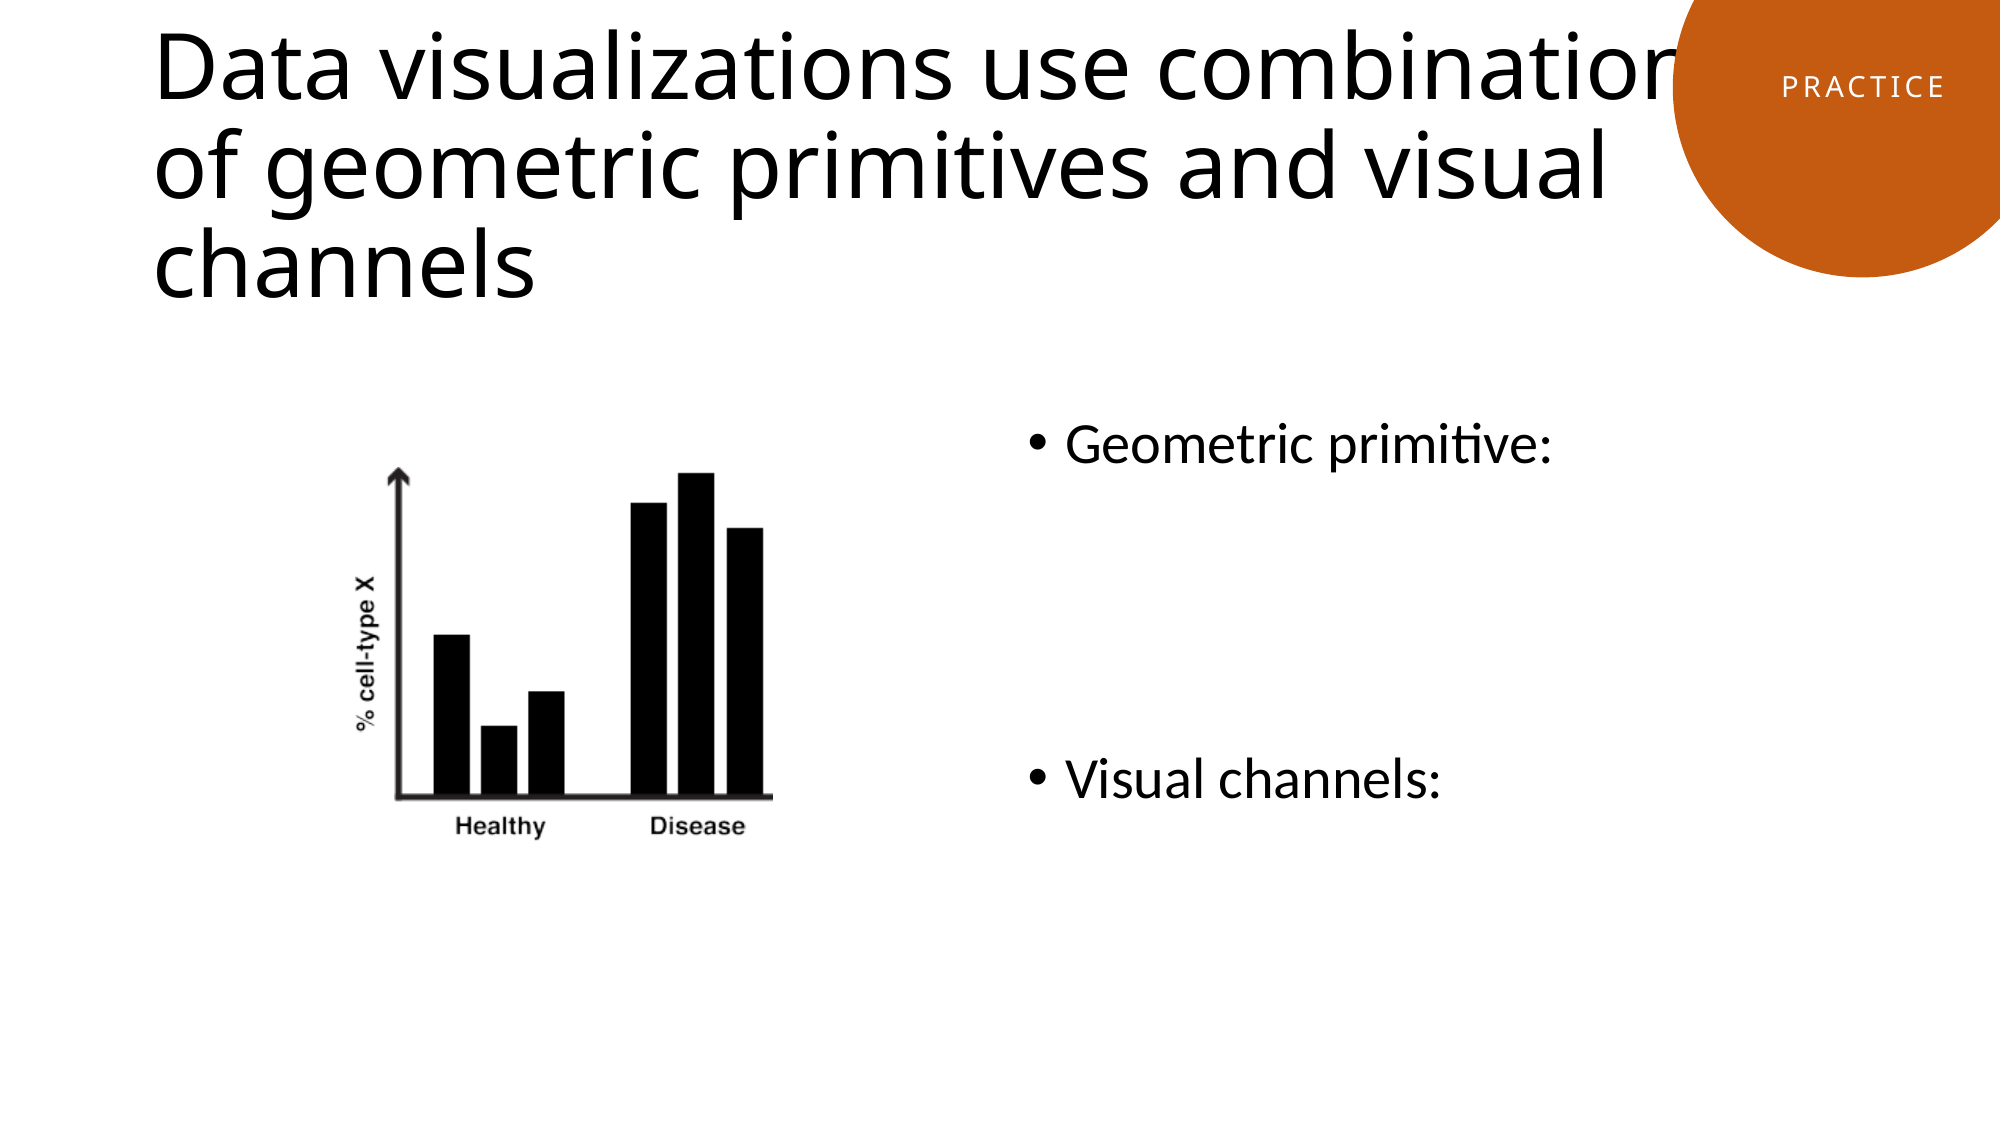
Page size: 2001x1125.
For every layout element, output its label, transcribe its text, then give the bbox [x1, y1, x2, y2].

text_box Practice [1672, 0, 2000, 278]
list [351, 467, 773, 845]
title Data visualizations use combinations of geometric primitives and visual channels [137, 59, 1850, 278]
list Geometric primitive: Visual channels: [1012, 406, 1863, 1014]
